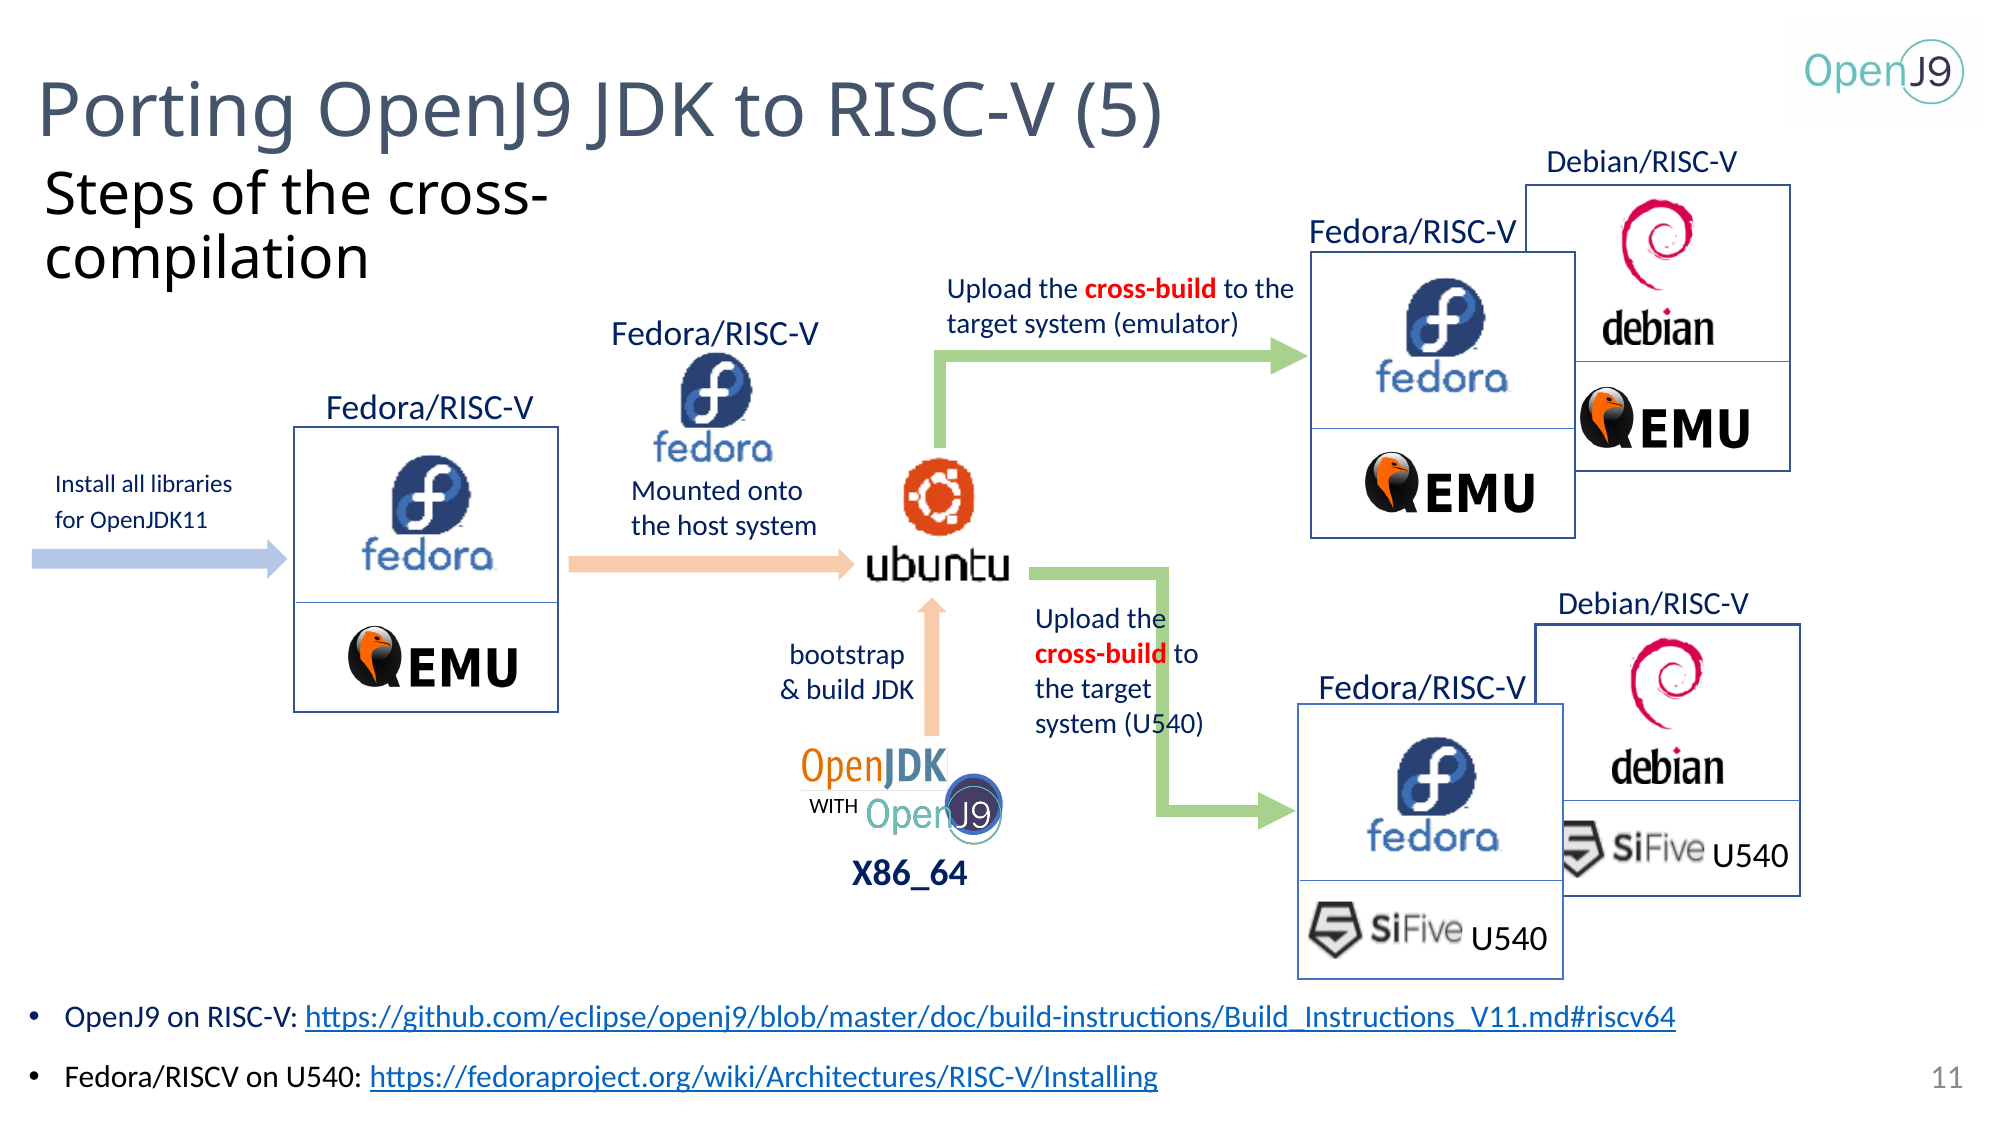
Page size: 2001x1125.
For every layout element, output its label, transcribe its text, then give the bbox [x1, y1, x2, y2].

slide_number 11 [1893, 1041, 2000, 1109]
picture [1785, 19, 1984, 124]
title Porting OpenJ9 JDK to RISC-V (5) [21, 38, 1193, 186]
text_box OpenJ9 on RISC-V: https://github.com/eclipse/openj9/blob/master/doc/build-instructions/Build_Instructions_V11.md#riscv64 Fedora/RISCV on U540: https://fedoraproject.org/wiki/Architectures/RISC-V/Installing [13, 984, 1791, 1125]
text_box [29, 155, 1811, 979]
text_box Debian/RISC-V [1531, 113, 1772, 155]
